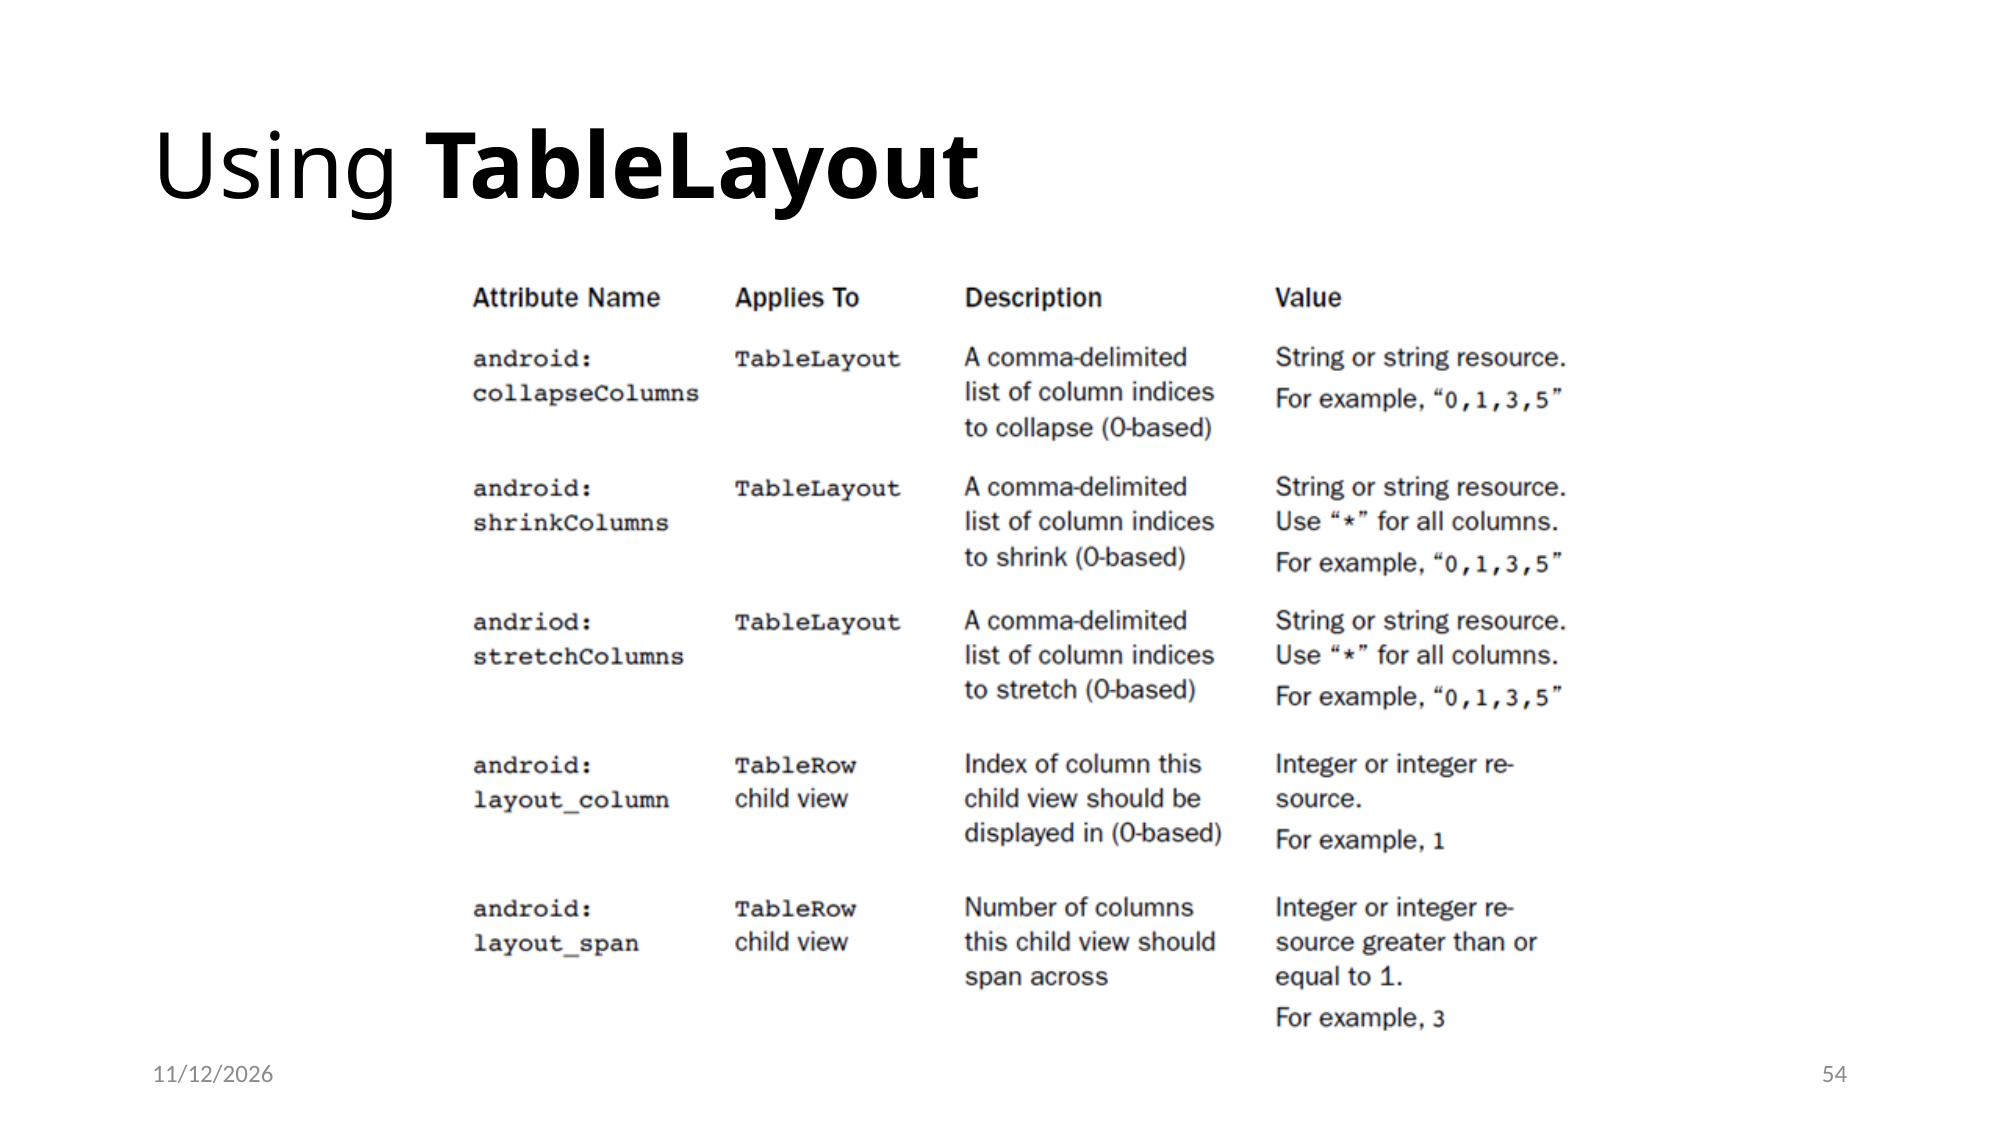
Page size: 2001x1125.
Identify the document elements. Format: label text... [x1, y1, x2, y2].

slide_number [137, 1042, 588, 1103]
slide_number 54 [1412, 1042, 1863, 1103]
title Using TableLayout [137, 59, 1863, 278]
picture [462, 277, 1596, 1042]
